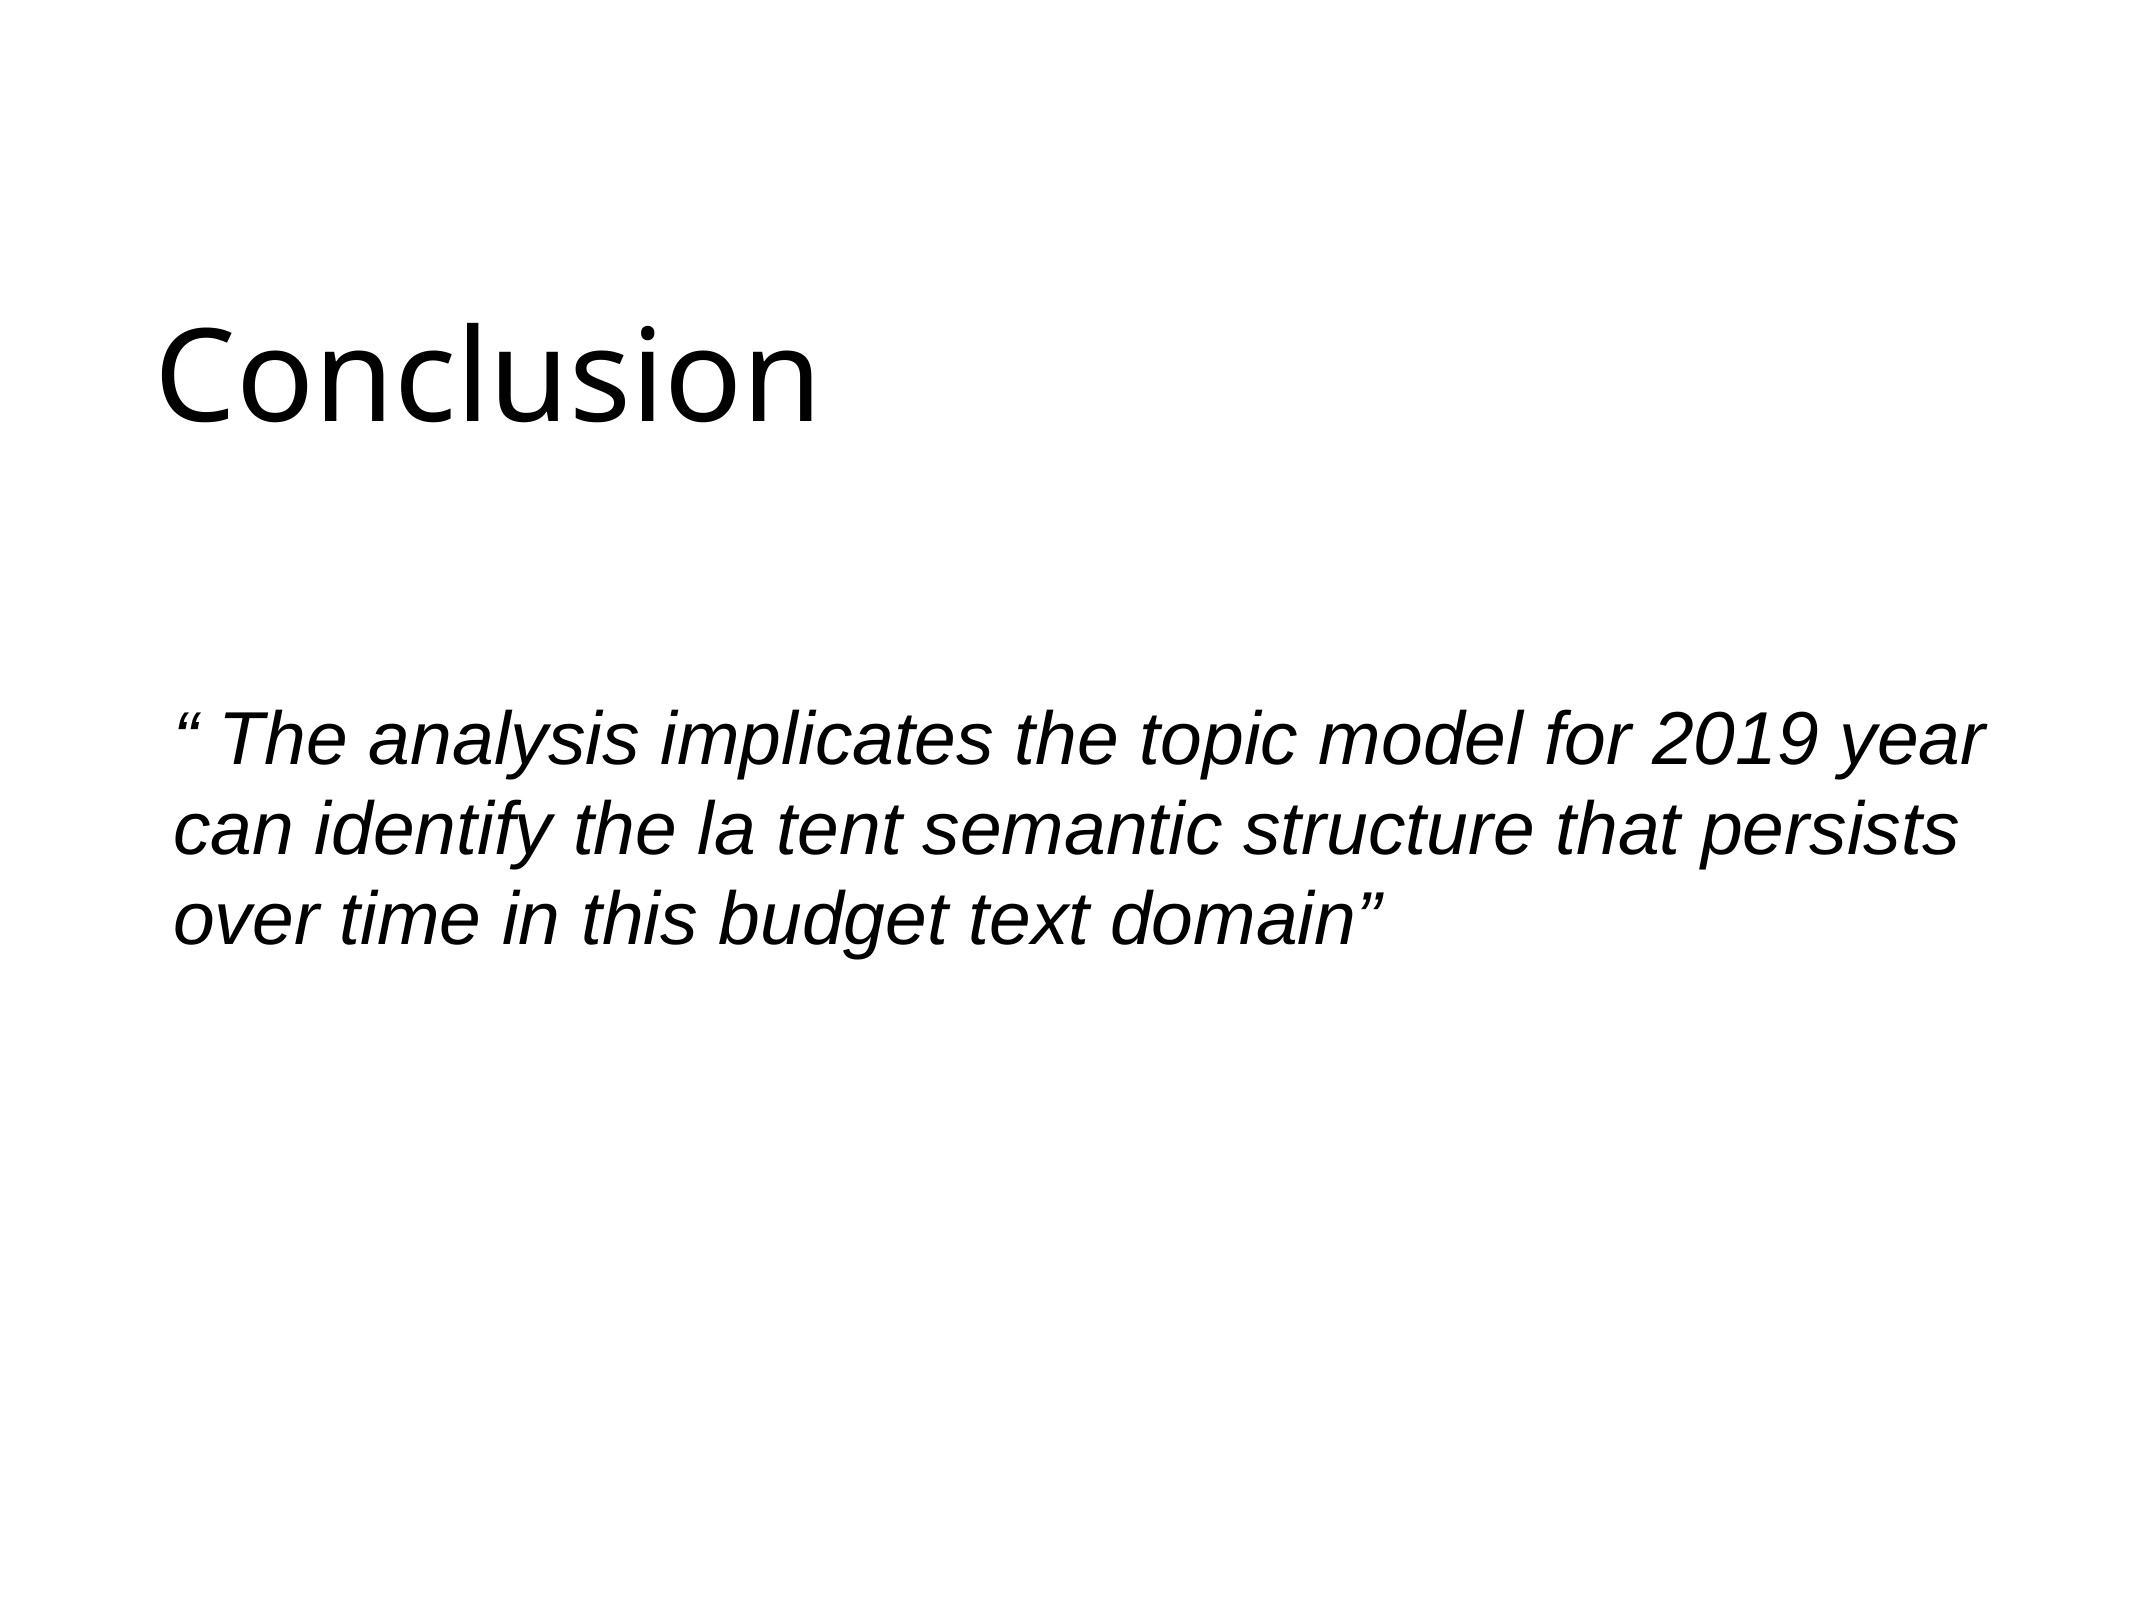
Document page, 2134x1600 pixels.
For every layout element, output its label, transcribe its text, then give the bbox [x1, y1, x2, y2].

list “ The analysis implicates the topic model for 2019 year can identify the la tent semantic structure that persists over time in this budget text domain” [164, 680, 2006, 1444]
title Conclusion [146, 263, 1988, 497]
